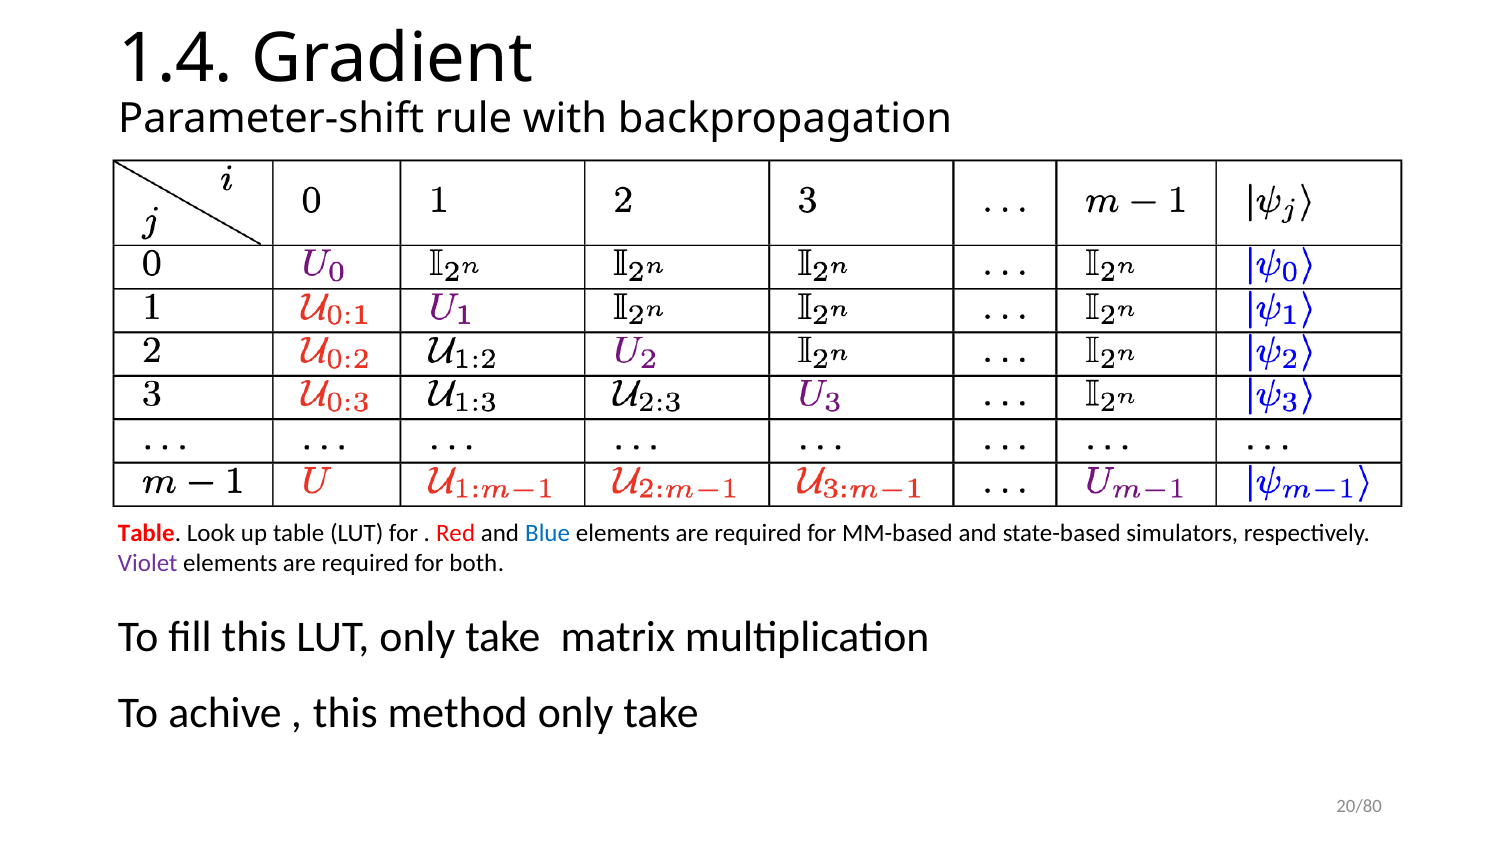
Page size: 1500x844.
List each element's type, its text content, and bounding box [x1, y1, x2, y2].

picture [103, 149, 1410, 522]
slide_number 20 [1314, 782, 1397, 827]
title 1.4. Gradient Parameter-shift rule with backpropagation [103, 0, 1397, 149]
